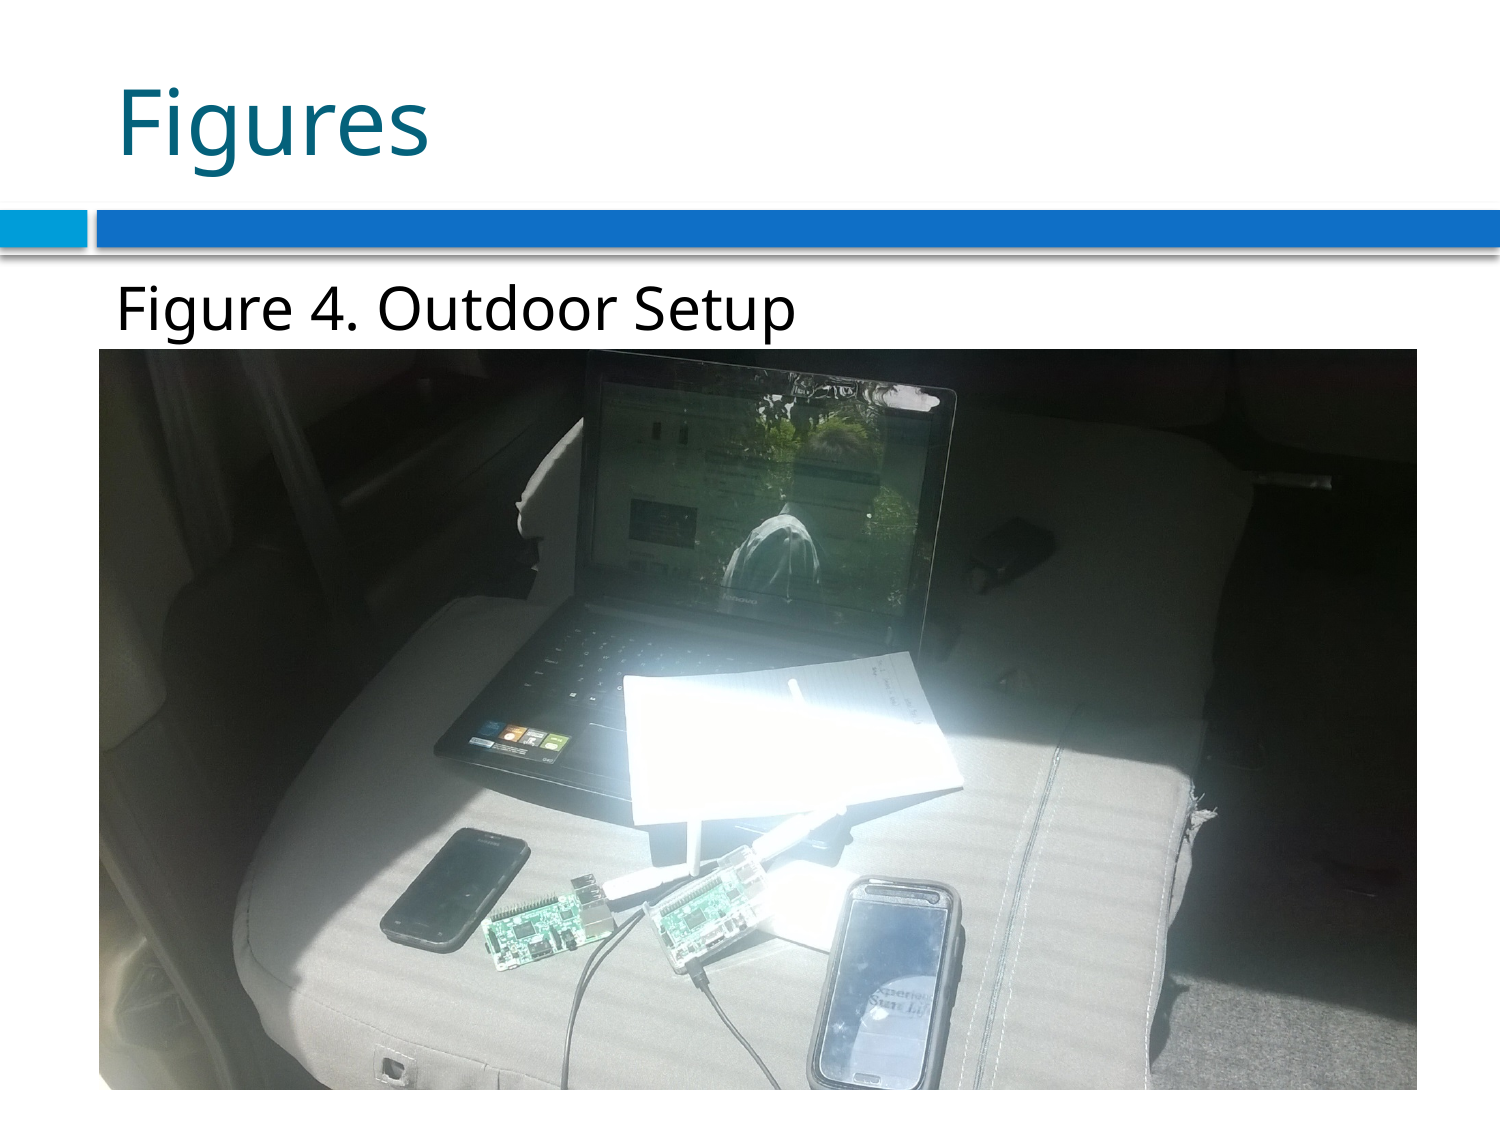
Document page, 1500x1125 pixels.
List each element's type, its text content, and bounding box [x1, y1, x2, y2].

title Figures [100, 37, 1438, 200]
list Figure 4. Outdoor Setup [100, 262, 1438, 1000]
picture [99, 349, 1417, 1090]
